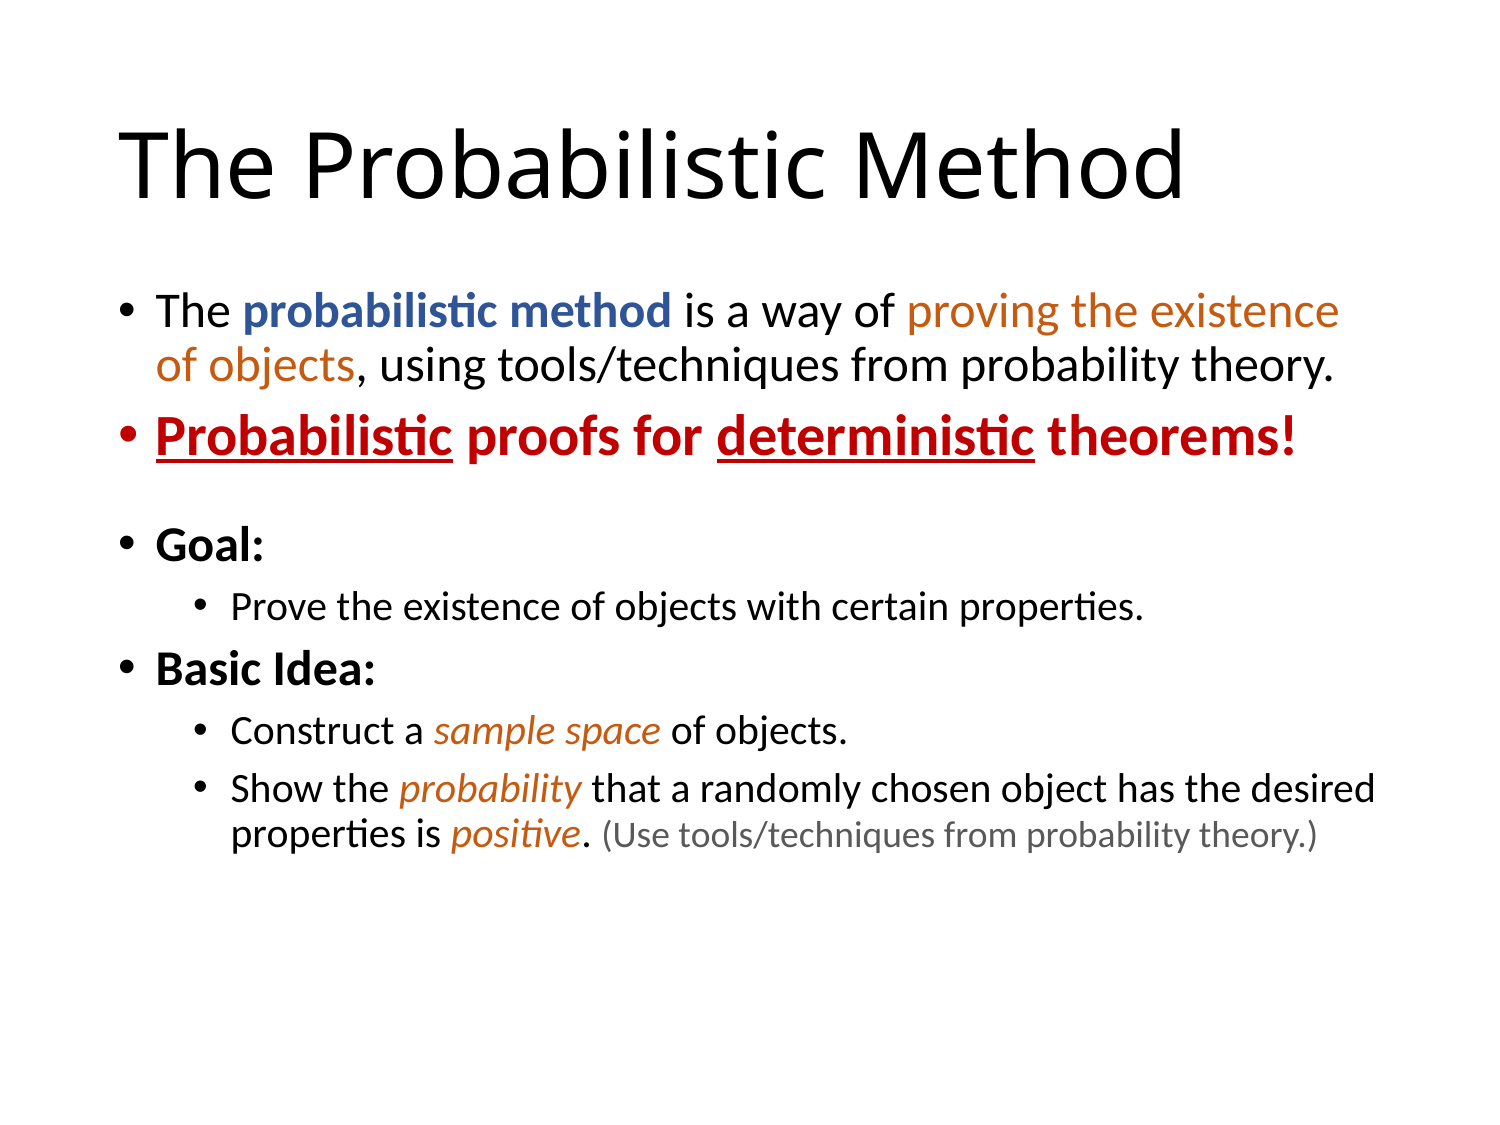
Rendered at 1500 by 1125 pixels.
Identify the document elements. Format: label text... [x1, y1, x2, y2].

title The Probabilistic Method [103, 59, 1397, 277]
list The probabilistic method is a way of proving the existence of objects, using tools/techniques from probability theory. Probabilistic proofs for deterministic theorems! Goal: Prove the existence of objects with certain properties. Basic Idea: Construct a sample space of objects. Show the probability that a randomly chosen object has the desired properties is positive. (Use tools/techniques from probability theory.) [103, 277, 1397, 1066]
